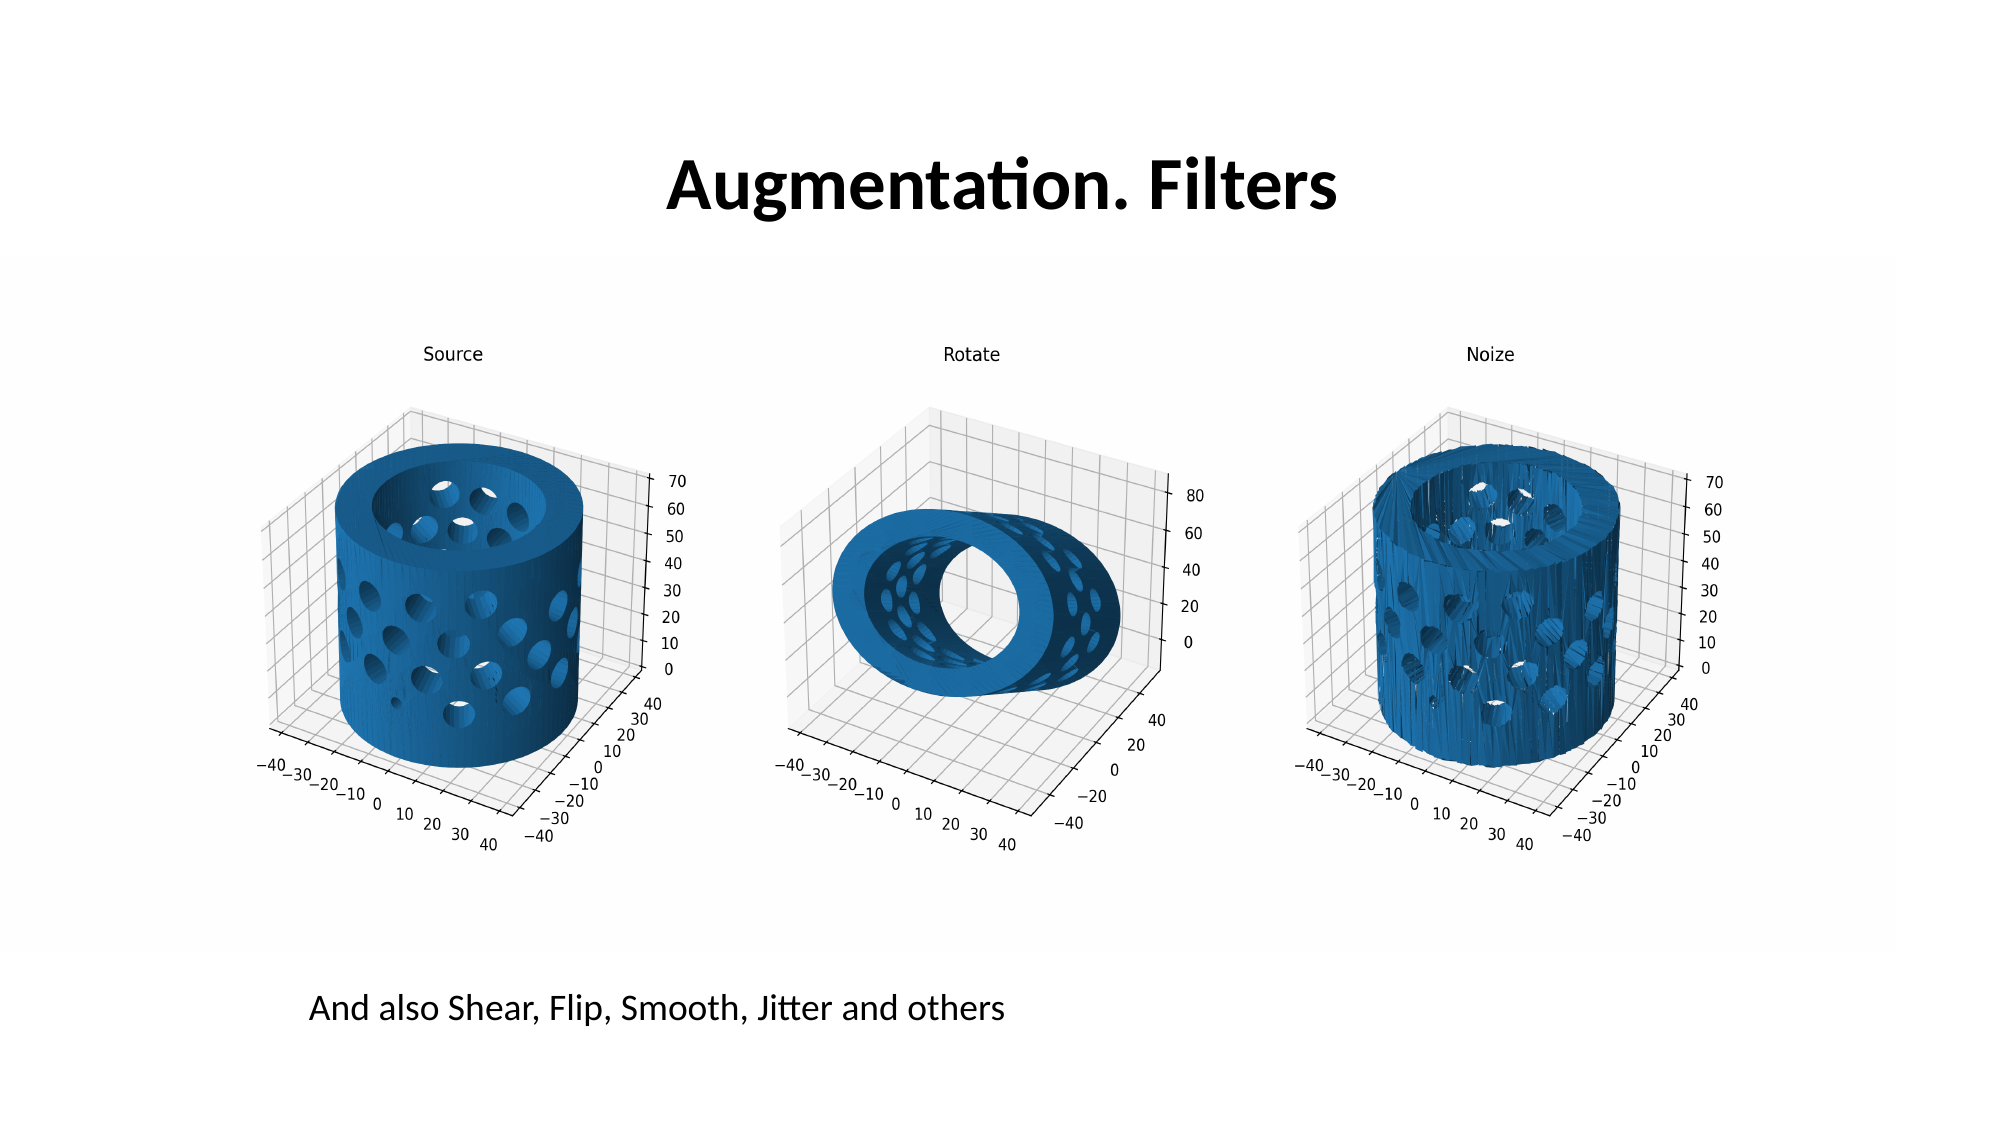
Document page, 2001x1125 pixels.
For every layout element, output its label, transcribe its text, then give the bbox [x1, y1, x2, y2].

picture [0, 257, 1896, 952]
title Augmentation. Filters [153, 58, 1853, 254]
text_box And also Shear, Flip, Smooth, Jitter and others [294, 975, 1130, 1036]
